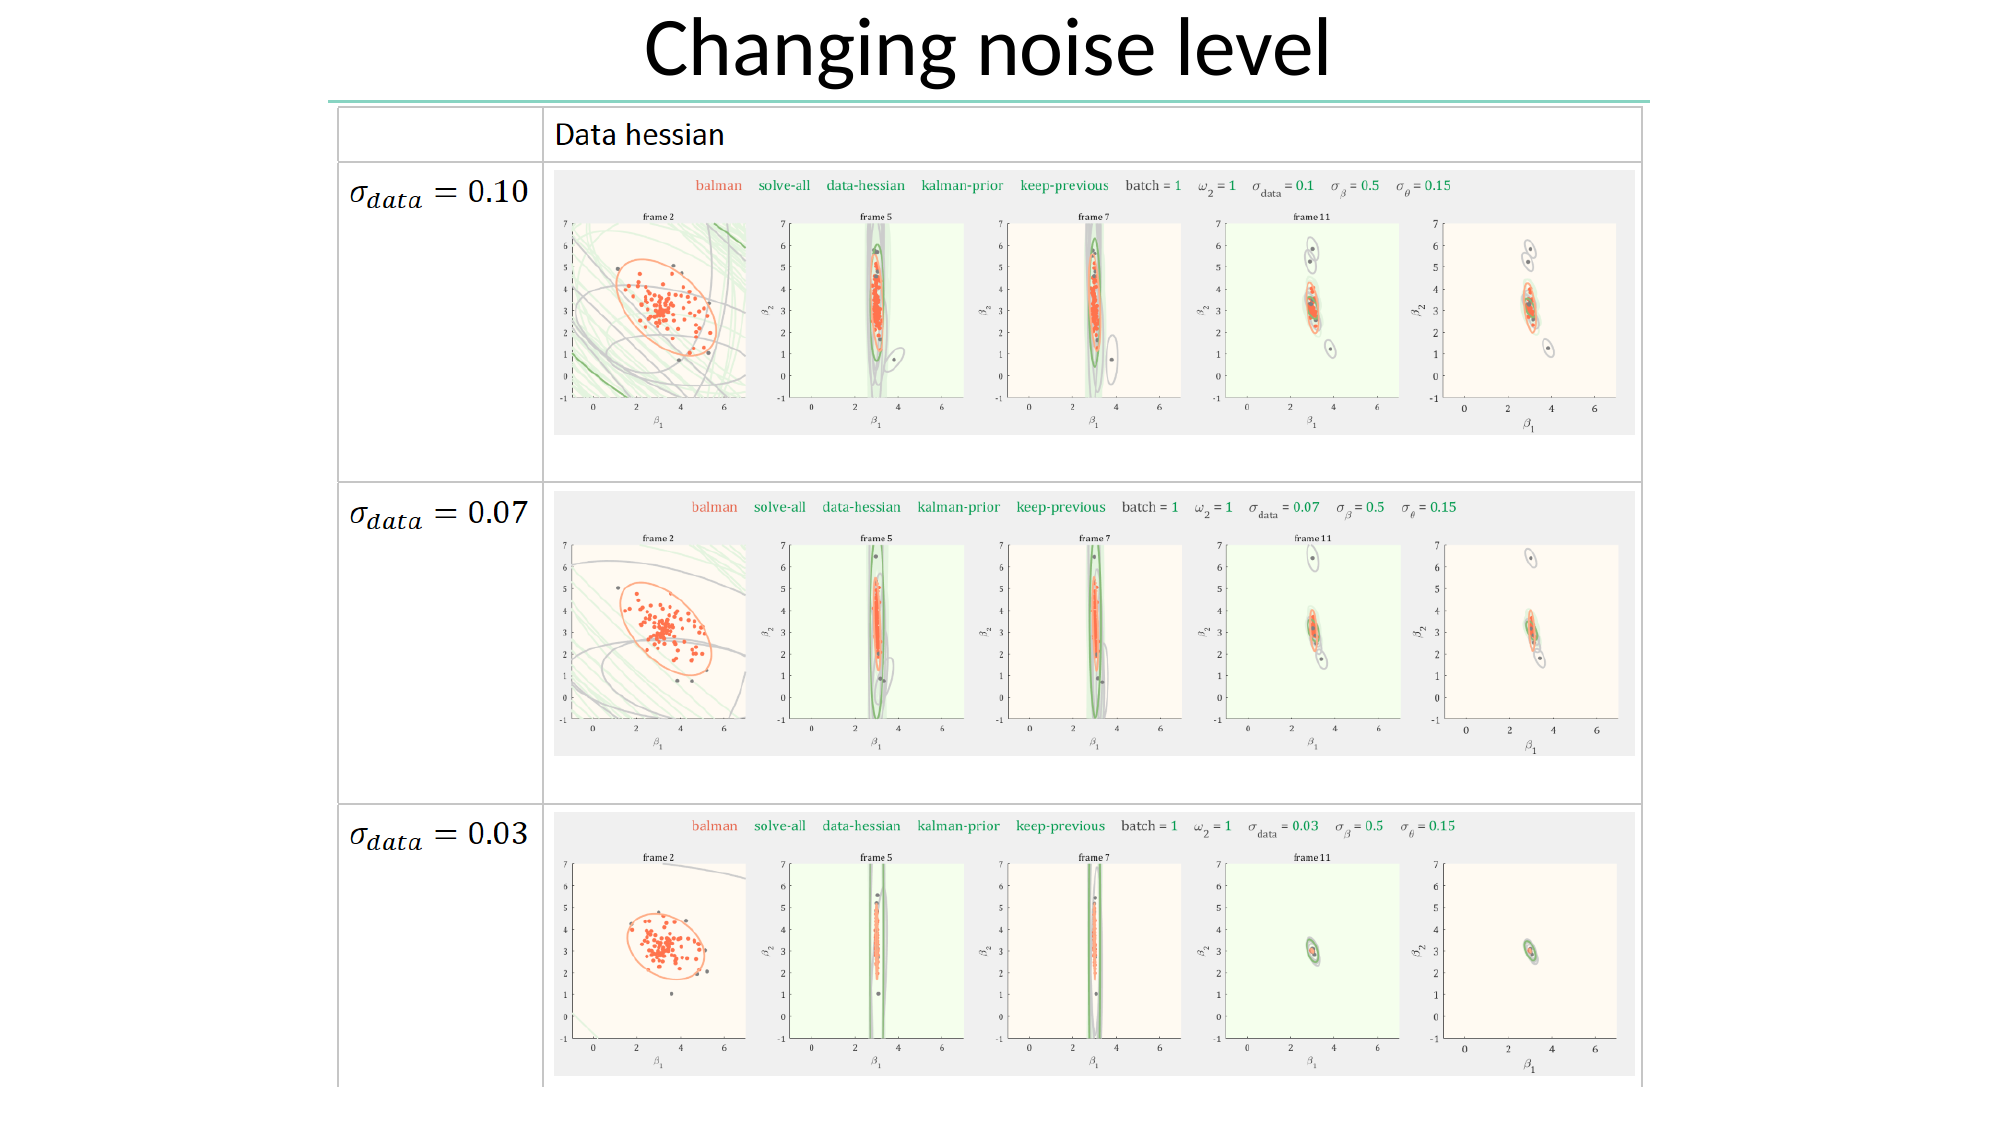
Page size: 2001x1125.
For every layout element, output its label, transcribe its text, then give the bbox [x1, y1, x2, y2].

picture [328, 100, 1650, 1087]
text_box Changing noise level [629, 0, 1349, 100]
